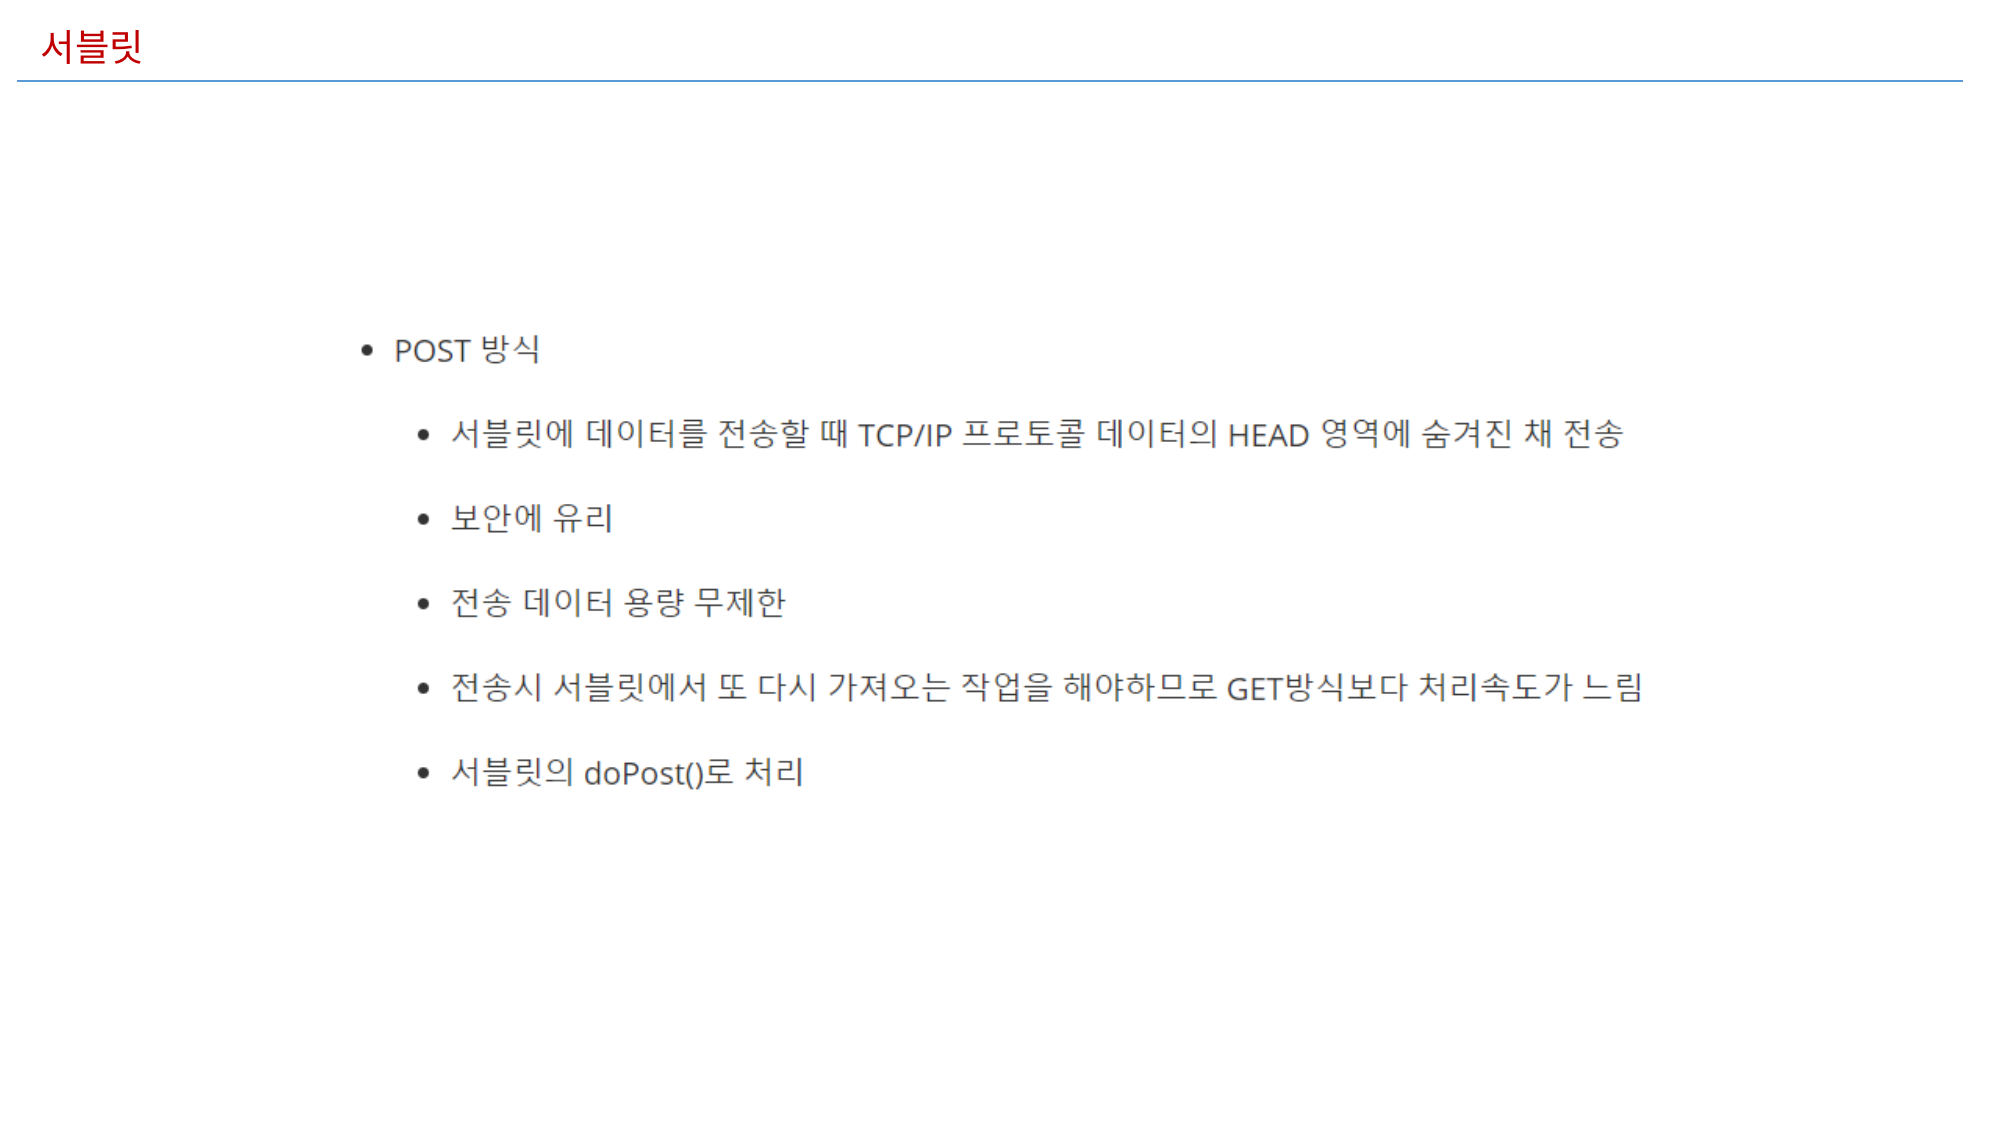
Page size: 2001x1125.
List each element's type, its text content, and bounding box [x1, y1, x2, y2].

picture [340, 312, 1660, 813]
text_box 서블릿 [25, 16, 729, 77]
